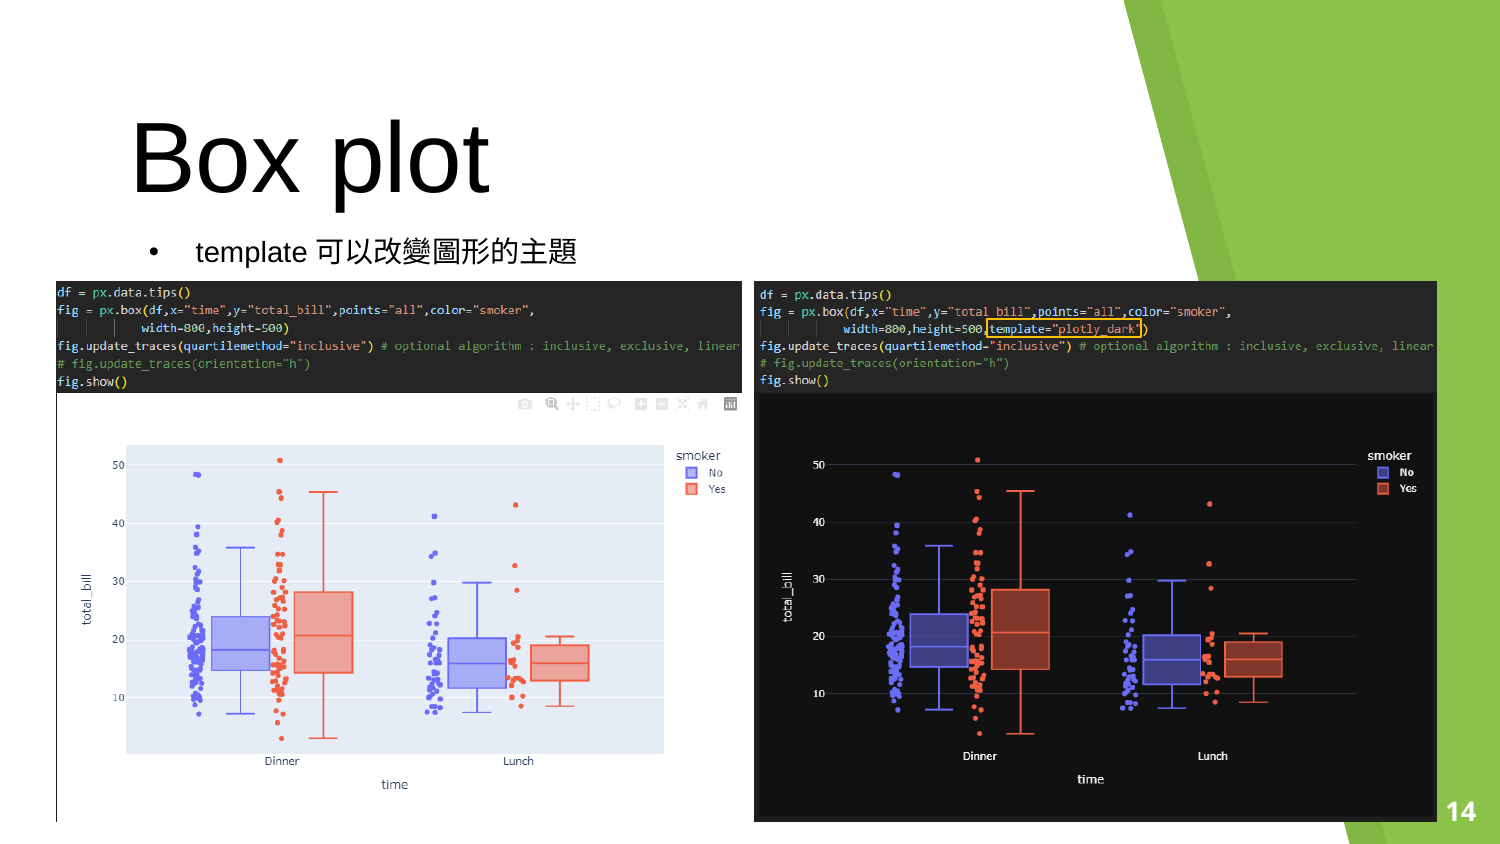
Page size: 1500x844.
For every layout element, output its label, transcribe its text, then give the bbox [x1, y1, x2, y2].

slide_number 14 [1401, 779, 1492, 844]
text_box Box plot [114, 85, 1097, 221]
text_box template可以改變圖形的主題 [133, 226, 716, 276]
picture [753, 280, 1437, 822]
picture [56, 280, 743, 822]
